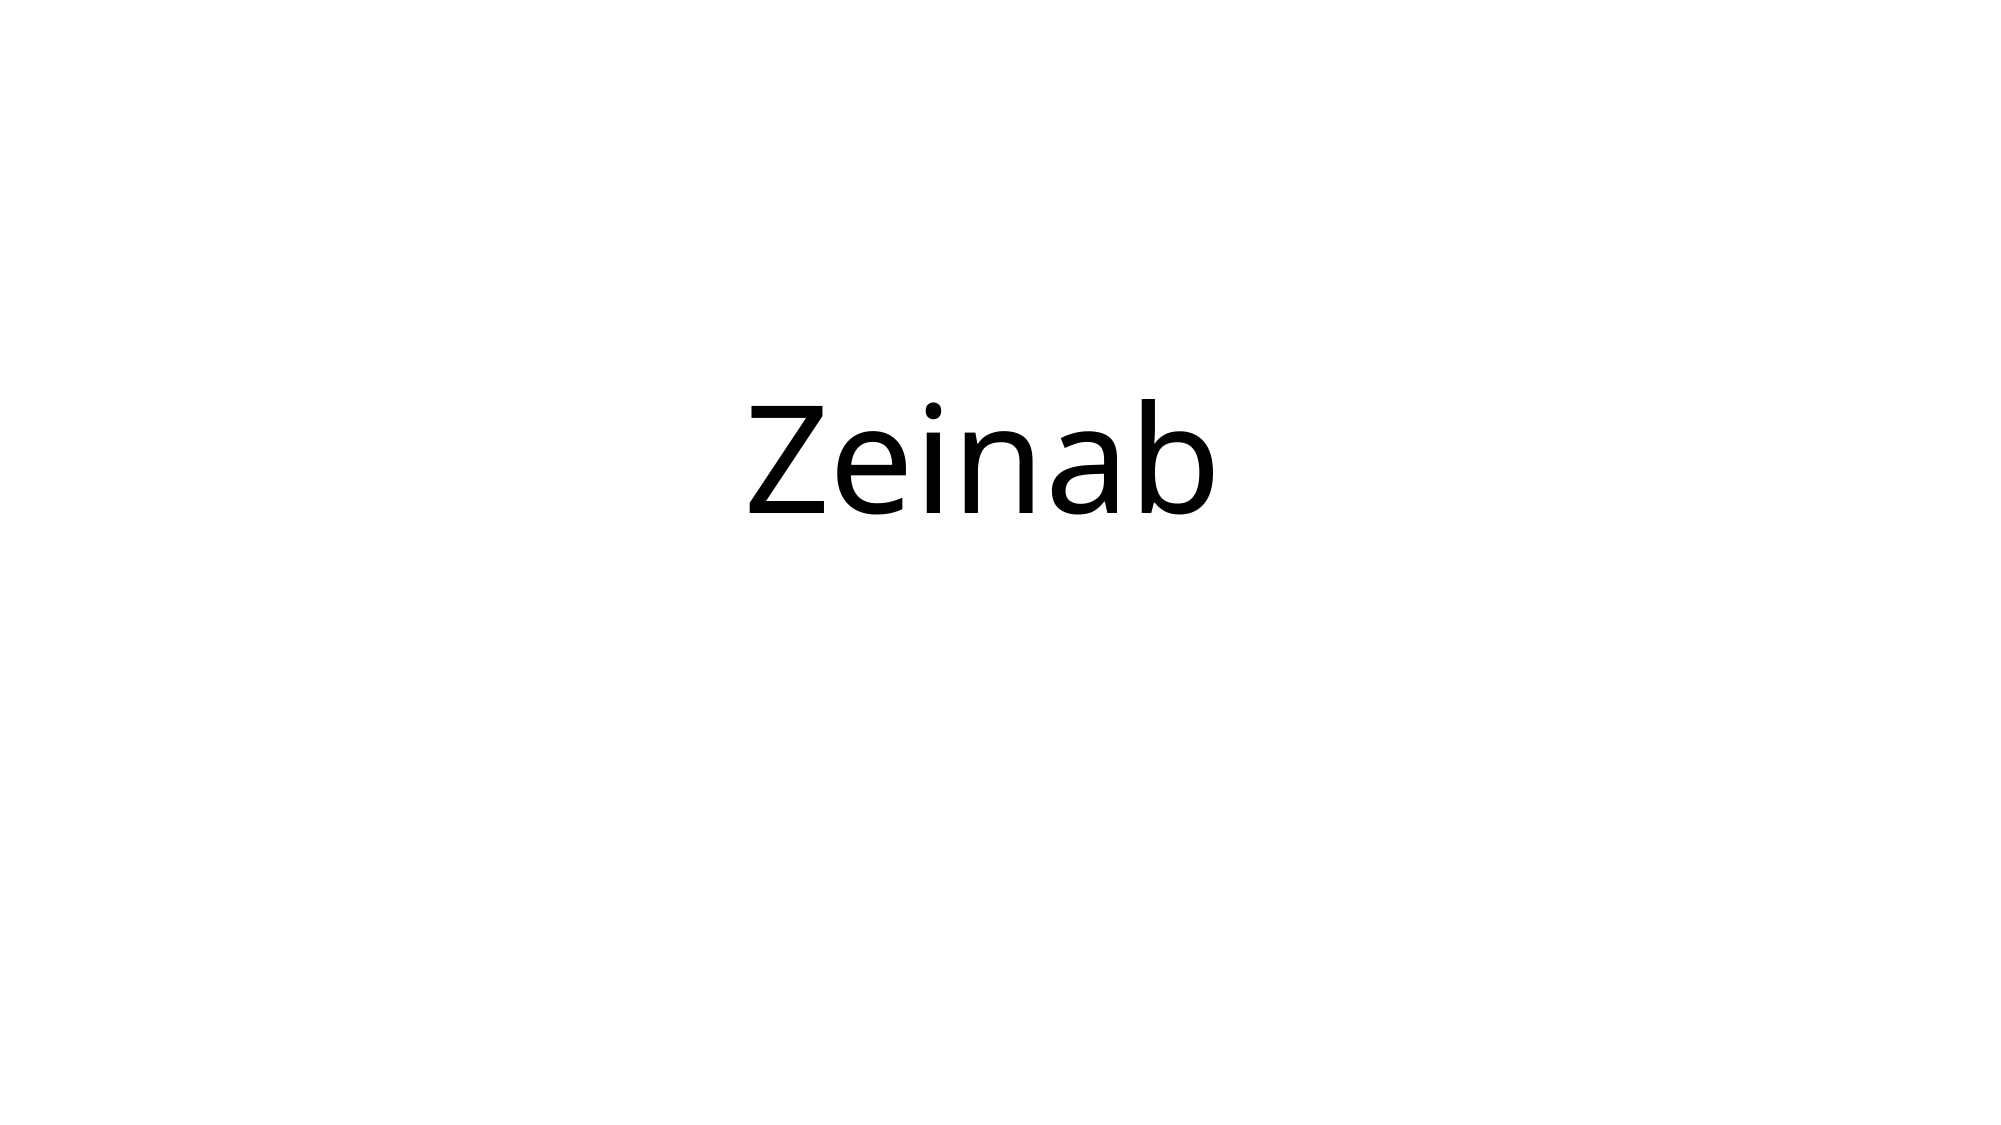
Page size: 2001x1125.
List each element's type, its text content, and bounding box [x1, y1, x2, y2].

title Zeinab [83, 275, 1884, 655]
